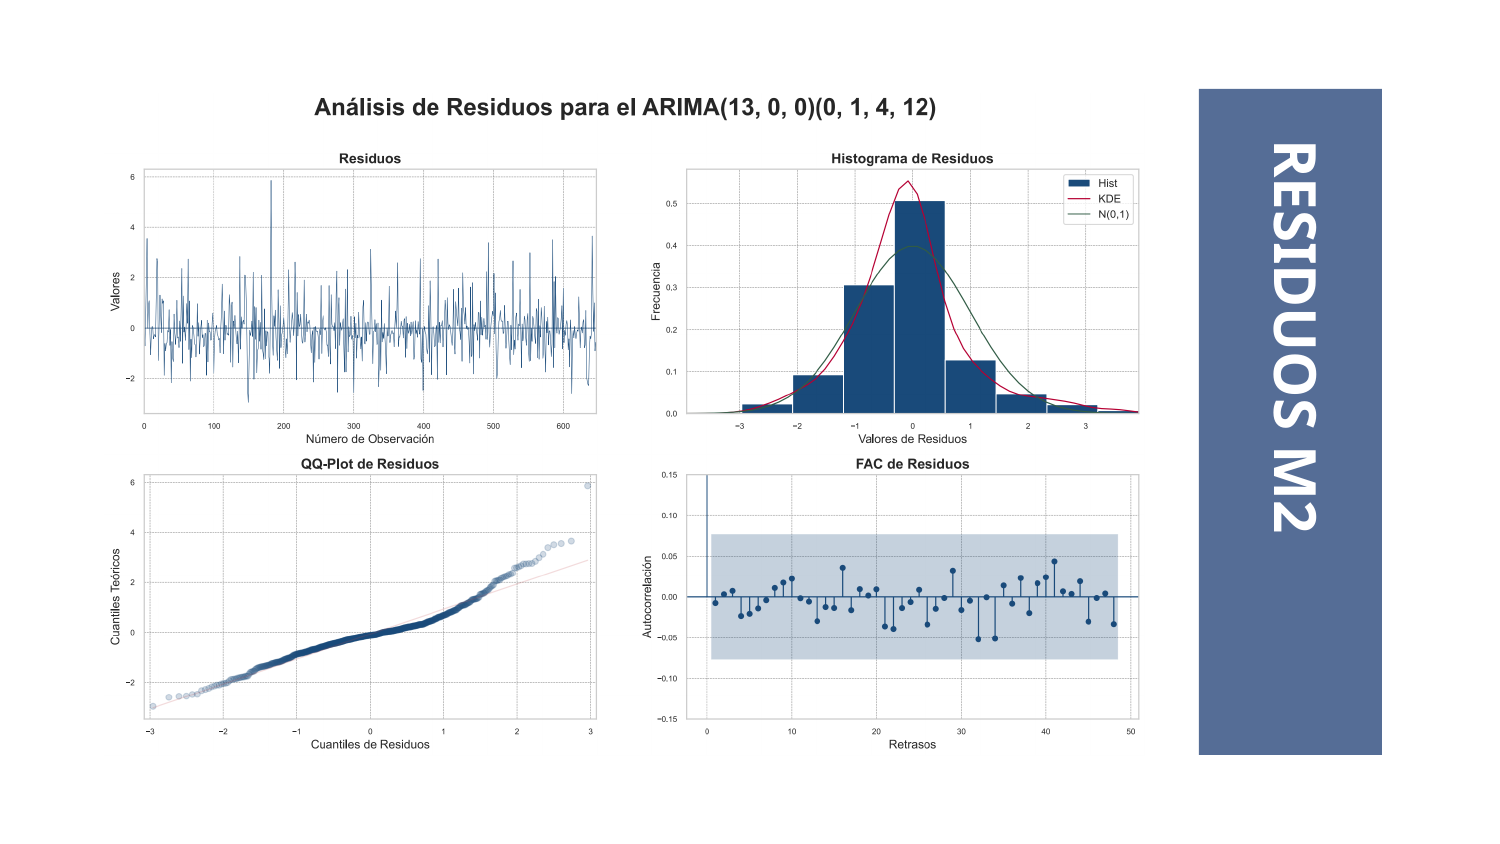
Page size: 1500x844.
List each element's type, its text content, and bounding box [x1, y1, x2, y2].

text_box [1198, 88, 1382, 755]
picture [104, 67, 1145, 798]
title RESIDUOS M2 [1248, 124, 1396, 598]
